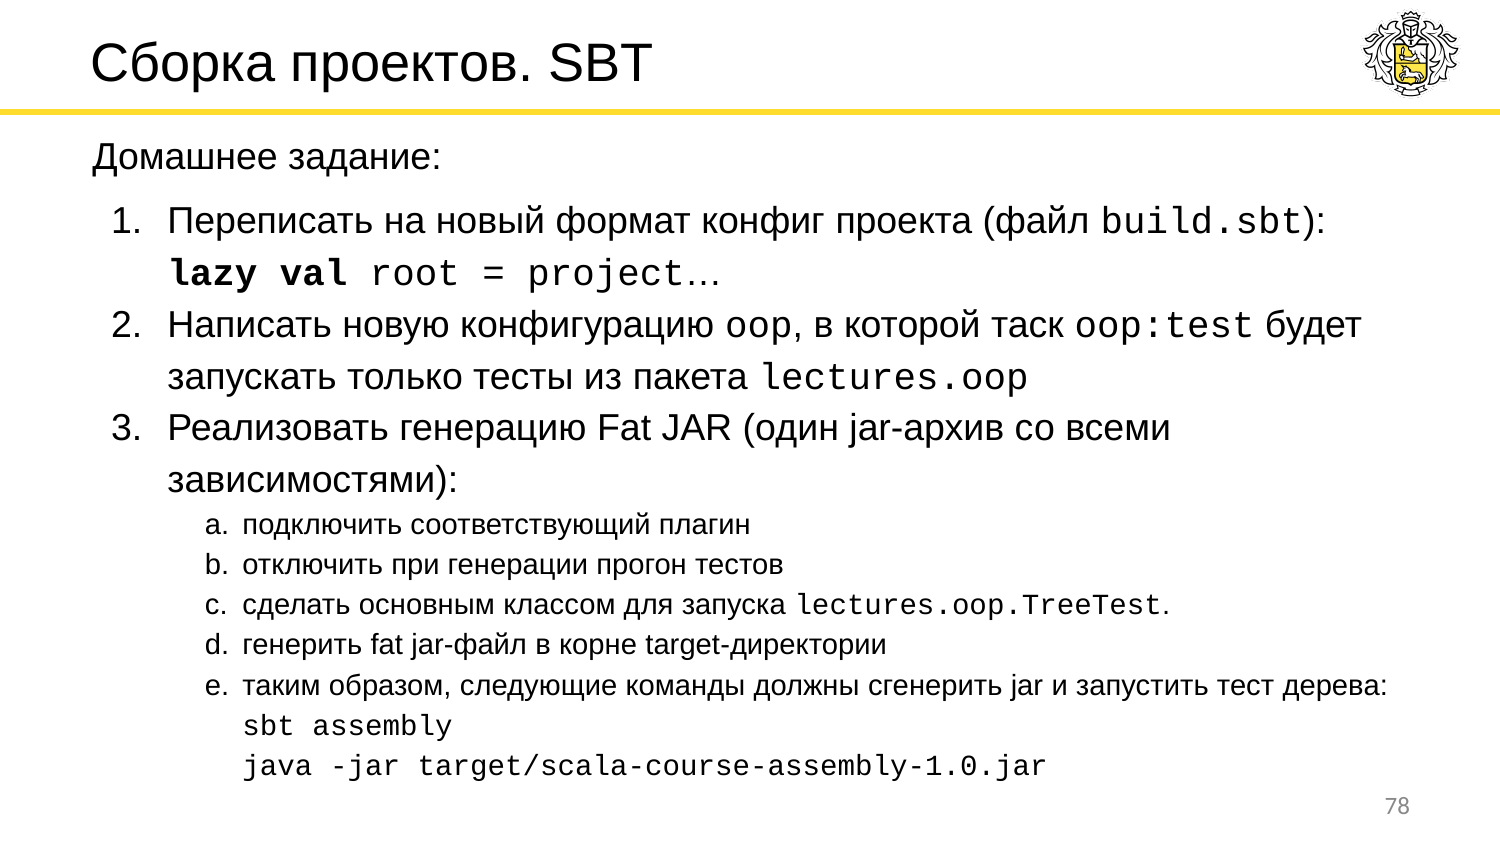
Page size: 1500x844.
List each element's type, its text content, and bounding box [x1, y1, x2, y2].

text_box Домашнее задание: Переписать на новый формат конфиг проекта (файл build.sbt): lazy val root = project… Написать новую конфигурацию oop, в которой таск oop:test будет запускать только тесты из пакета lectures.oop Реализовать генерацию Fat JAR (один jar-архив со всеми зависимостями): подключить соответствующий плагин отключить при генерации прогон тестов сделать основным классом для запуска lectures.oop.TreeTest. генерить fat jar-файл в корне target-директории таким образом, следующие команды должны сгенерить jar и запустить тест дерева: sbt assembly java -jar target/scala-course-assembly-1.0.jar [77, 110, 1425, 256]
picture [1360, 2, 1461, 103]
title Сборка проектов. SBT [75, 33, 1425, 86]
slide_number ‹#› [1074, 782, 1425, 827]
